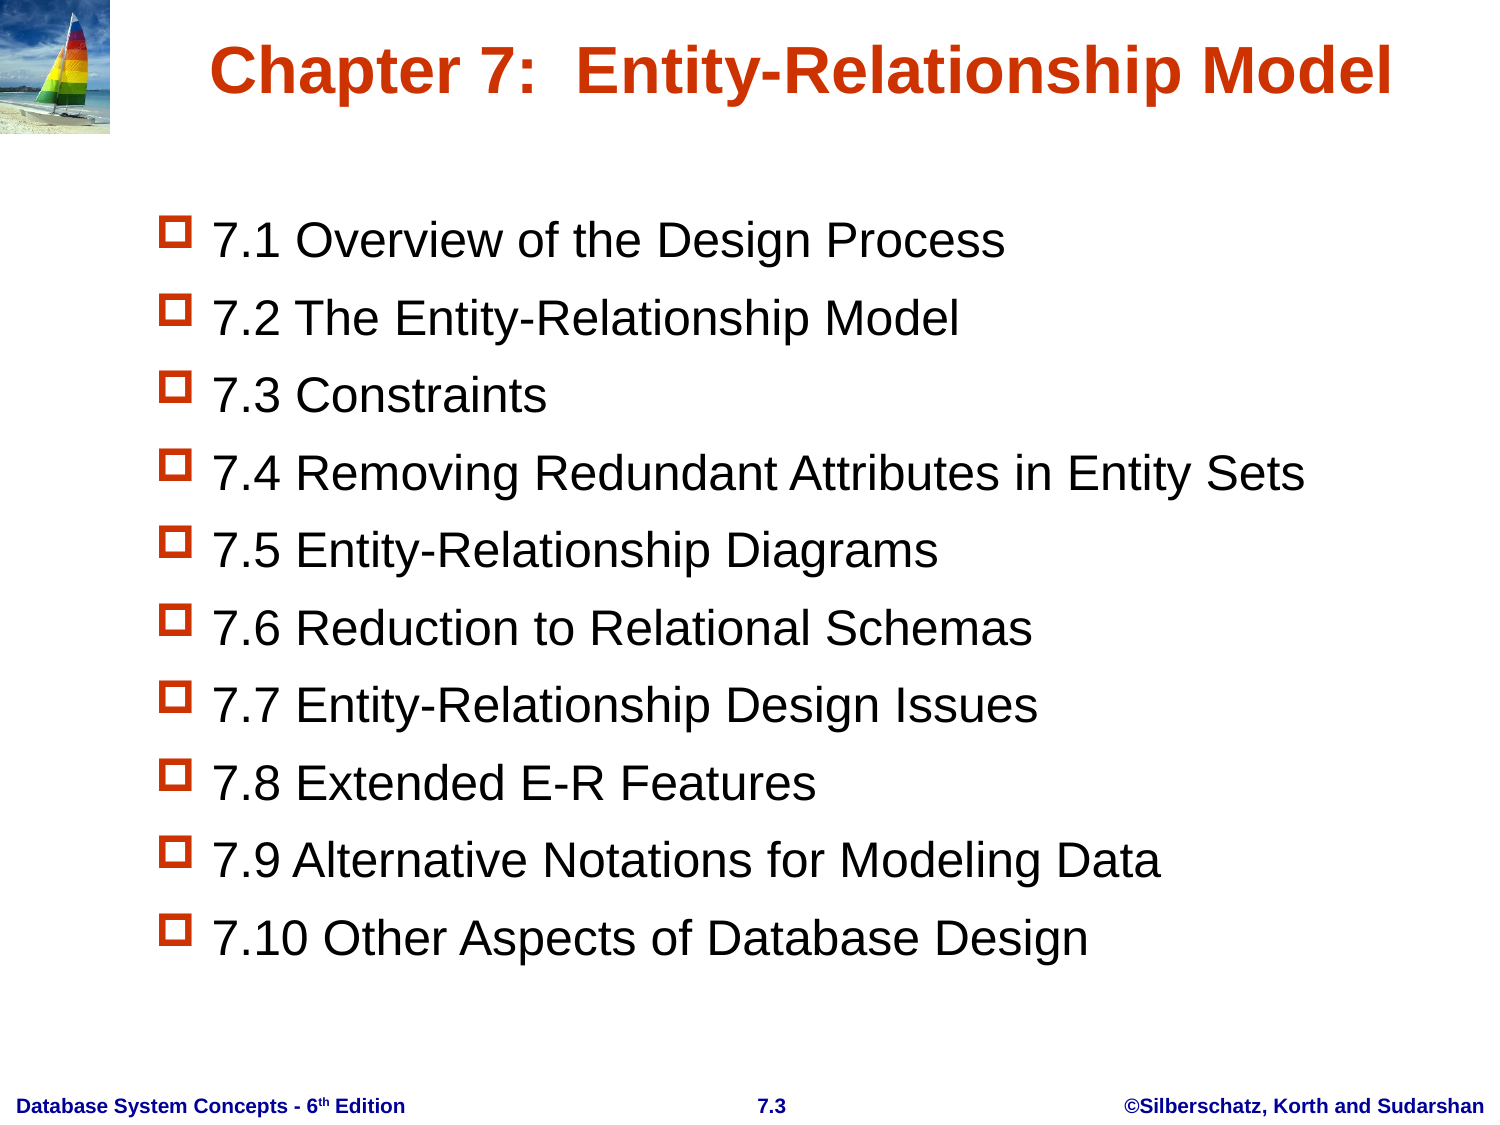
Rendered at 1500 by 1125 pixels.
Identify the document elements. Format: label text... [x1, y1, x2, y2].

title Chapter 7: Entity-Relationship Model [139, 13, 1466, 115]
list 7.1 Overview of the Design Process 7.2 The Entity-Relationship Model 7.3 Constraints 7.4 Removing Redundant Attributes in Entity Sets 7.5 Entity-Relationship Diagrams 7.6 Reduction to Relational Schemas 7.7 Entity-Relationship Design Issues 7.8 Extended E-R Features 7.9 Alternative Notations for Modeling Data 7.10 Other Aspects of Database Design [140, 200, 1428, 1001]
picture [0, 0, 110, 134]
